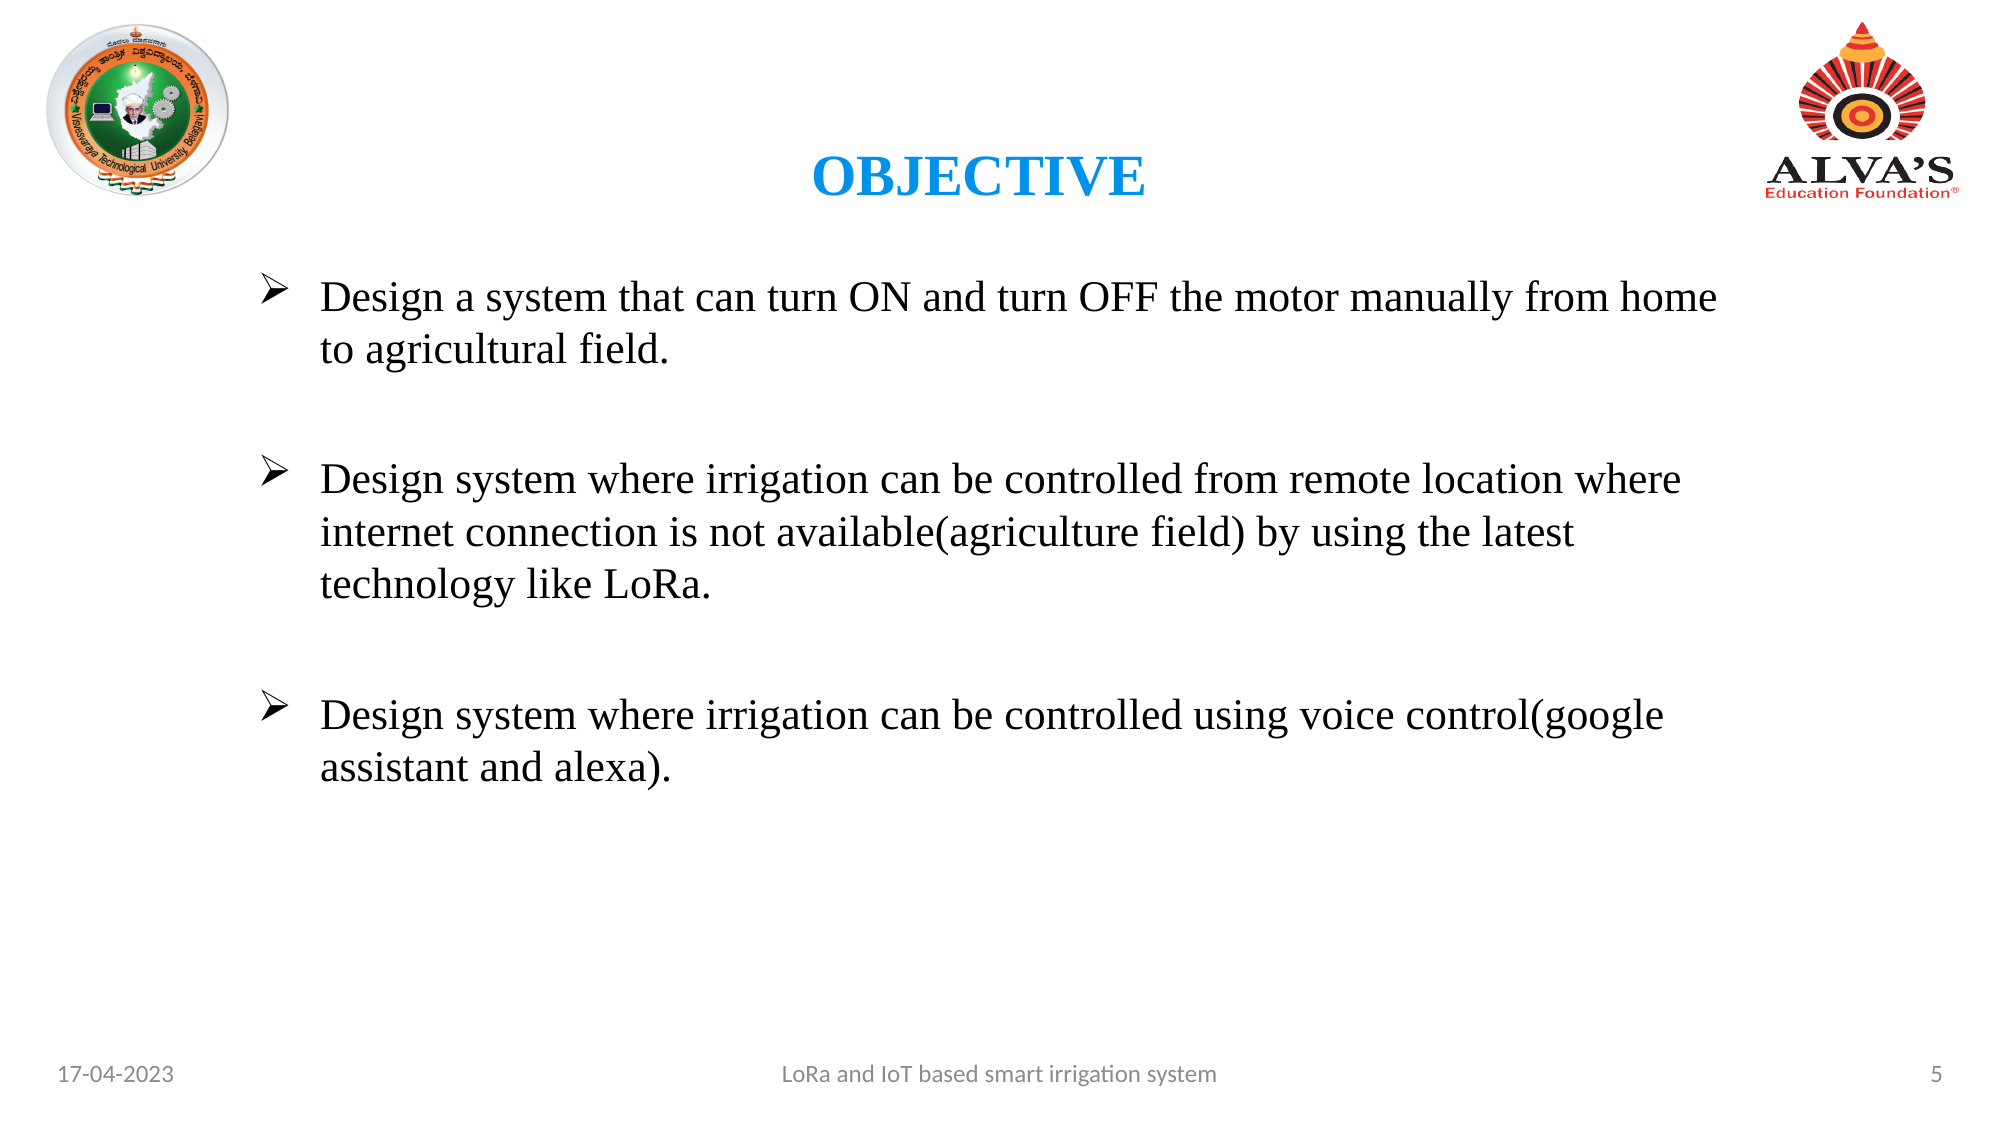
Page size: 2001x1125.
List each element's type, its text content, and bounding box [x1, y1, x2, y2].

text_box OBJECTIVE [357, 106, 1601, 222]
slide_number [41, 1042, 492, 1103]
slide_number 5 [1508, 1042, 1959, 1103]
footer LoRa and IoT based smart irrigation system [662, 1042, 1338, 1103]
text_box Design a system that can turn ON and turn OFF the motor manually from home to agricultural field. Design system where irrigation can be controlled from remote location where internet connection is not available(agriculture field) by using the latest technology like LoRa. Design system where irrigation can be controlled using voice control(google assistant and alexa). [230, 252, 1748, 982]
picture [1766, 22, 1959, 198]
picture [41, 22, 234, 198]
